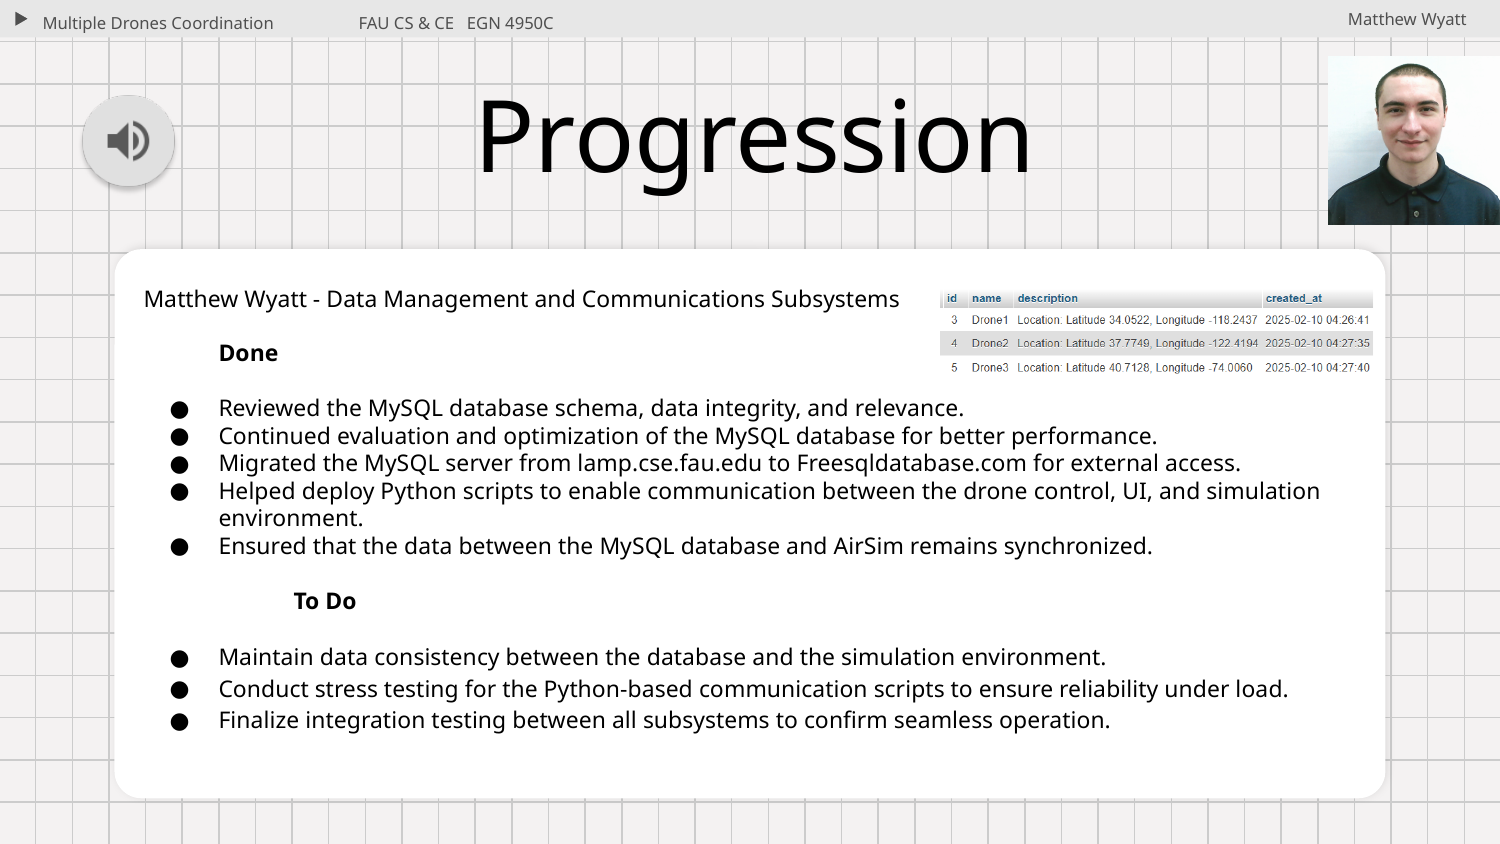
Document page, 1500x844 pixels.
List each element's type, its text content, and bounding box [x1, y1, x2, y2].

text_box Matthew Wyatt - Data Management and Communications Subsystems Done Reviewed the MySQL database schema, data integrity, and relevance. Continued evaluation and optimization of the MySQL database for better performance. Migrated the MySQL server from lamp.cse.fau.edu to Freesqldatabase.com for external access. Helped deploy Python scripts to enable communication between the drone control, UI, and simulation environment. Ensured that the data between the MySQL database and AirSim remains synchronized. To Do Maintain data consistency between the database and the simulation environment. Conduct stress testing for the Python-based communication scripts to ensure reliability under load. Finalize integration testing between all subsystems to confirm seamless operation. [128, 269, 1374, 791]
picture [1328, 56, 1500, 226]
picture [939, 288, 1374, 383]
list Matthew Wyatt [1295, 0, 1482, 499]
list Multiple Drones Coordination [27, 0, 343, 499]
text_box [73, 237, 1449, 753]
text_box [114, 249, 1386, 799]
picture [73, 85, 184, 196]
title Progression [969, 71, 1063, 237]
list FAU CS & CE EGN 4950C [343, 0, 969, 237]
